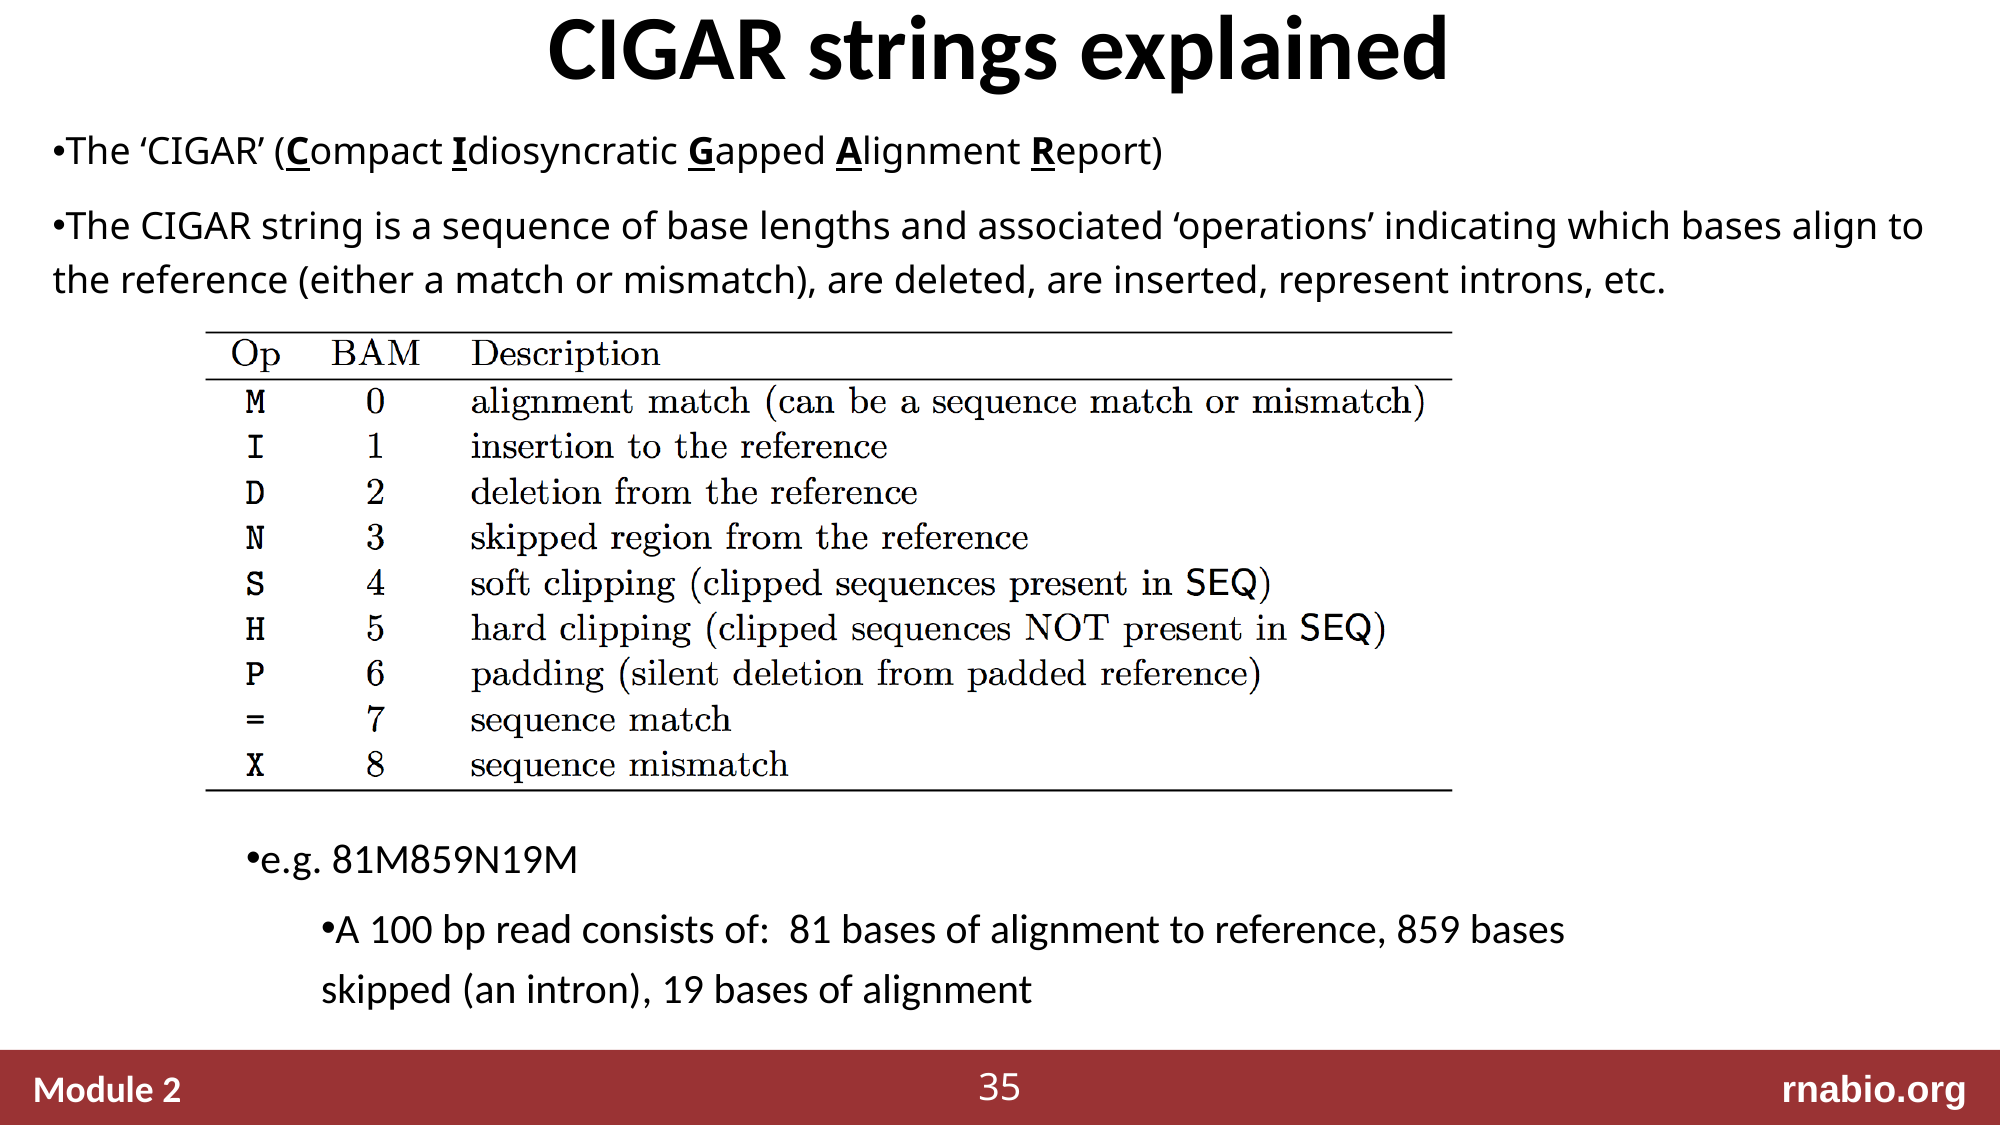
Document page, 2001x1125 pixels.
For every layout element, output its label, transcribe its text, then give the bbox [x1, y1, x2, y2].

list e.g. 81M859N19M A 100 bp read consists of: 81 bases of alignment to reference, 859 bases skipped (an intron), 19 bases of alignment [193, 814, 1644, 1098]
text_box The ‘CIGAR’ (Compact Idiosyncratic Gapped Alignment Report) The CIGAR string is a sequence of base lengths and associated ‘operations’ indicating which bases align to the reference (either a match or mismatch), are deleted, are inserted, represent introns, etc. [0, 111, 1952, 313]
title CIGAR strings explained [275, 0, 1725, 111]
picture [201, 326, 1457, 796]
